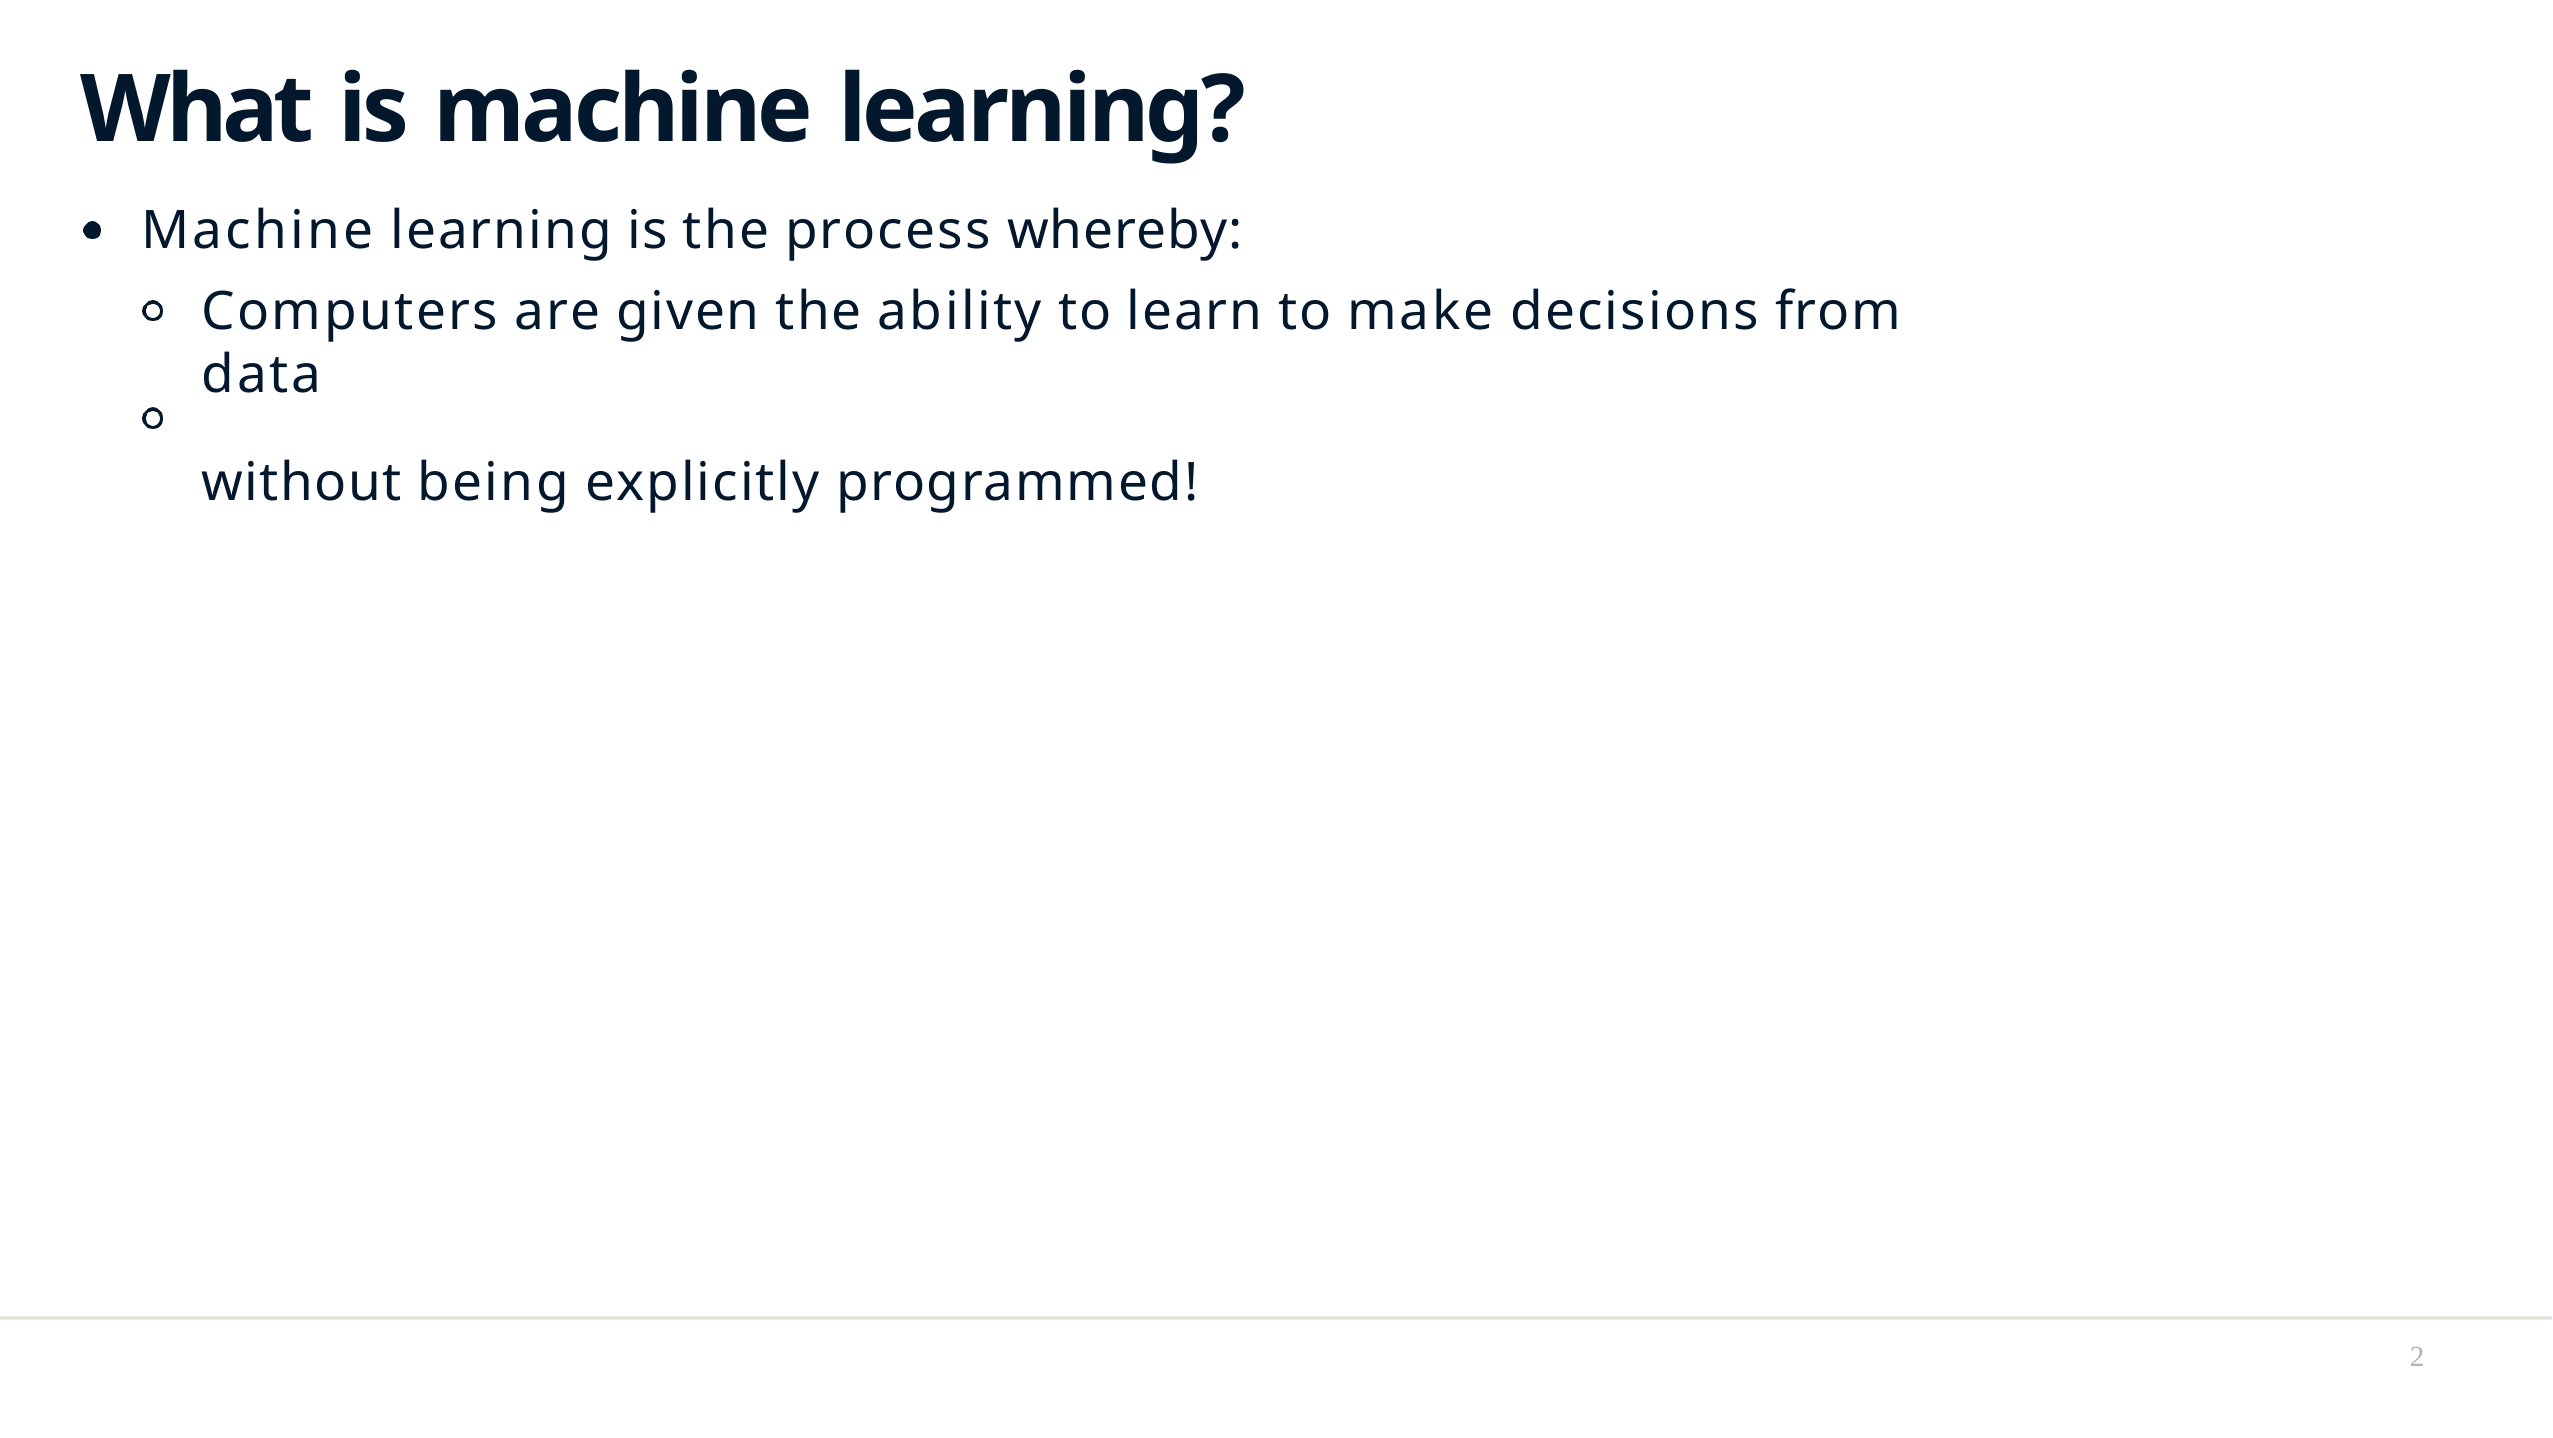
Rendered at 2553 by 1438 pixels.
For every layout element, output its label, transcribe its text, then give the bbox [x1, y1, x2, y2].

title What is machine learning? [78, 44, 1813, 288]
picture [142, 407, 164, 429]
picture [142, 300, 164, 321]
slide_number 2 [1837, 1336, 2425, 1409]
text_box Machine learning is the process whereby: Computers are given the ability to learn to make decisions from data without being explicitly programmed! [138, 176, 1945, 511]
picture [83, 221, 101, 239]
